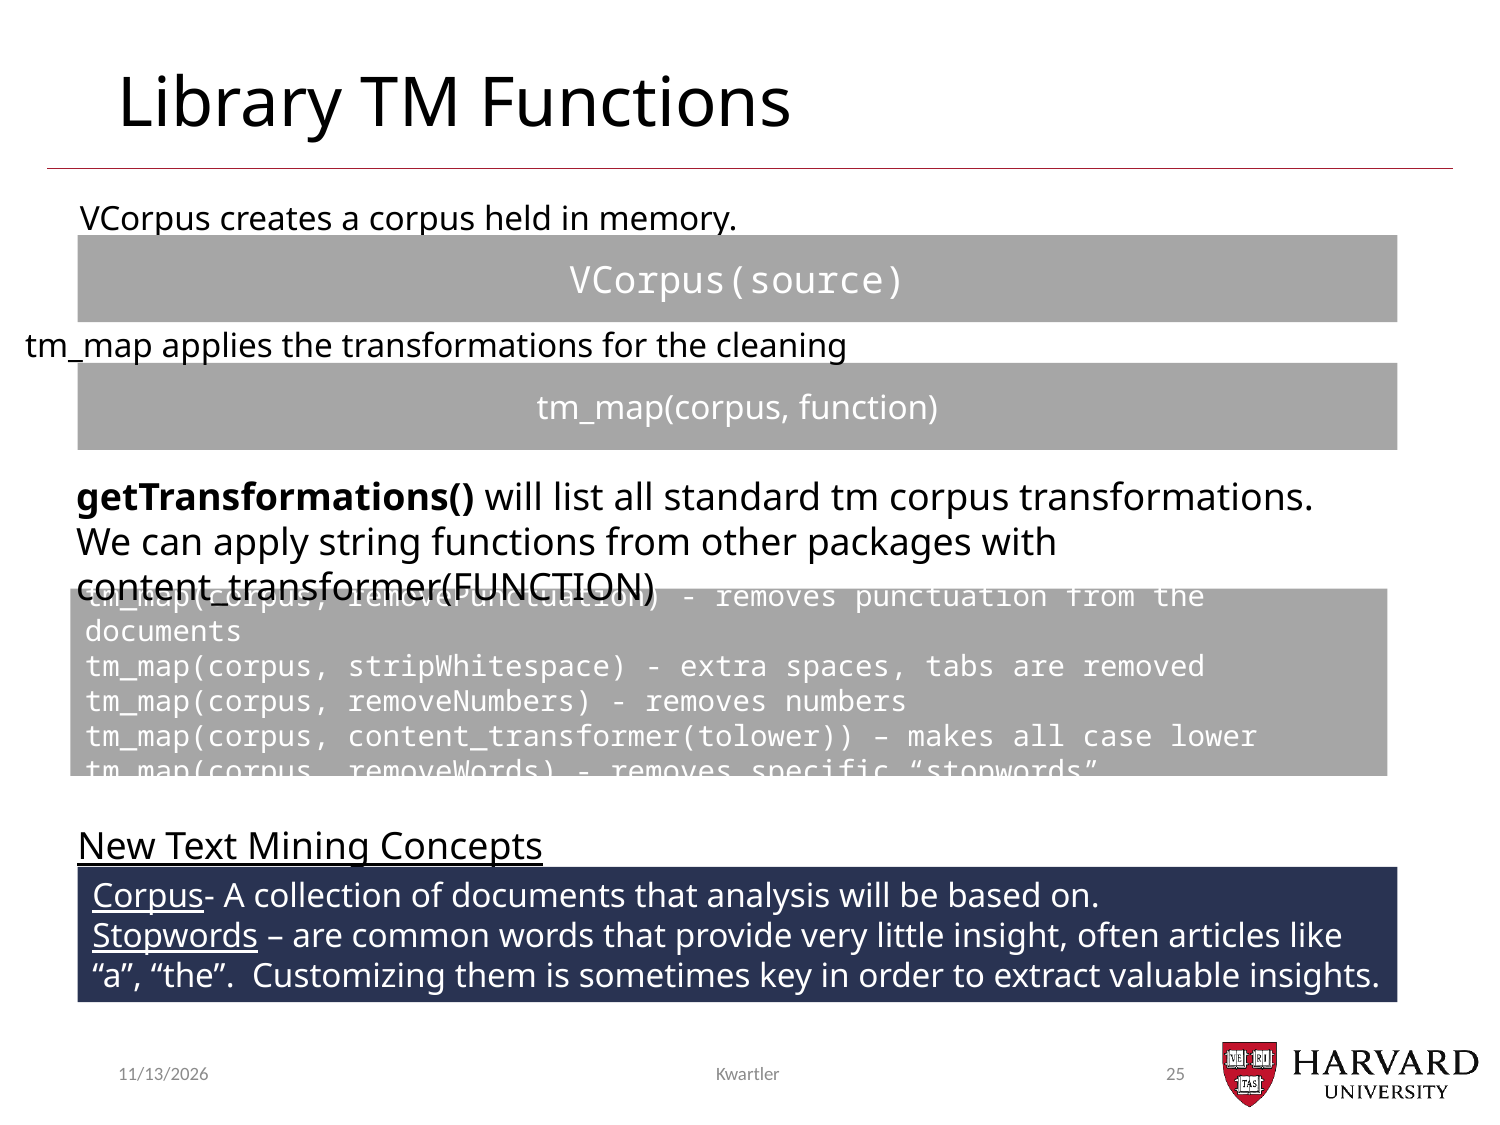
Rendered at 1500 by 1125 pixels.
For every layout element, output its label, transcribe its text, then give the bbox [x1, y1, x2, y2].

text_box Kwartler [496, 1042, 1004, 1103]
picture [1200, 1024, 1500, 1125]
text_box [65, 190, 1398, 323]
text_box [66, 316, 1398, 450]
text_box 11/20/23 [103, 1042, 441, 1103]
text_box New Text Mining Concepts [62, 814, 559, 875]
title Library TM Functions [103, 59, 1397, 157]
text_box tm_map(corpus, removePunctuation) - removes punctuation from the documents tm_map(corpus, stripWhitespace) - extra spaces, tabs are removed tm_map(corpus, removeNumbers) - removes numbers tm_map(corpus, content_transformer(tolower)) – makes all case lower tm_map(corpus, removeWords) - removes specific “stopwords” [70, 616, 1388, 777]
text_box Corpus- A collection of documents that analysis will be based on. Stopwords – are common words that provide very little insight, often articles like “a”, “the”. Customizing them is sometimes key in order to extract valuable insights. [77, 866, 1398, 1003]
text_box getTransformations() will list all standard tm corpus transformations. We can apply string functions from other packages with content_transformer(FUNCTION) [61, 465, 1402, 616]
text_box 25 [1059, 1042, 1200, 1103]
